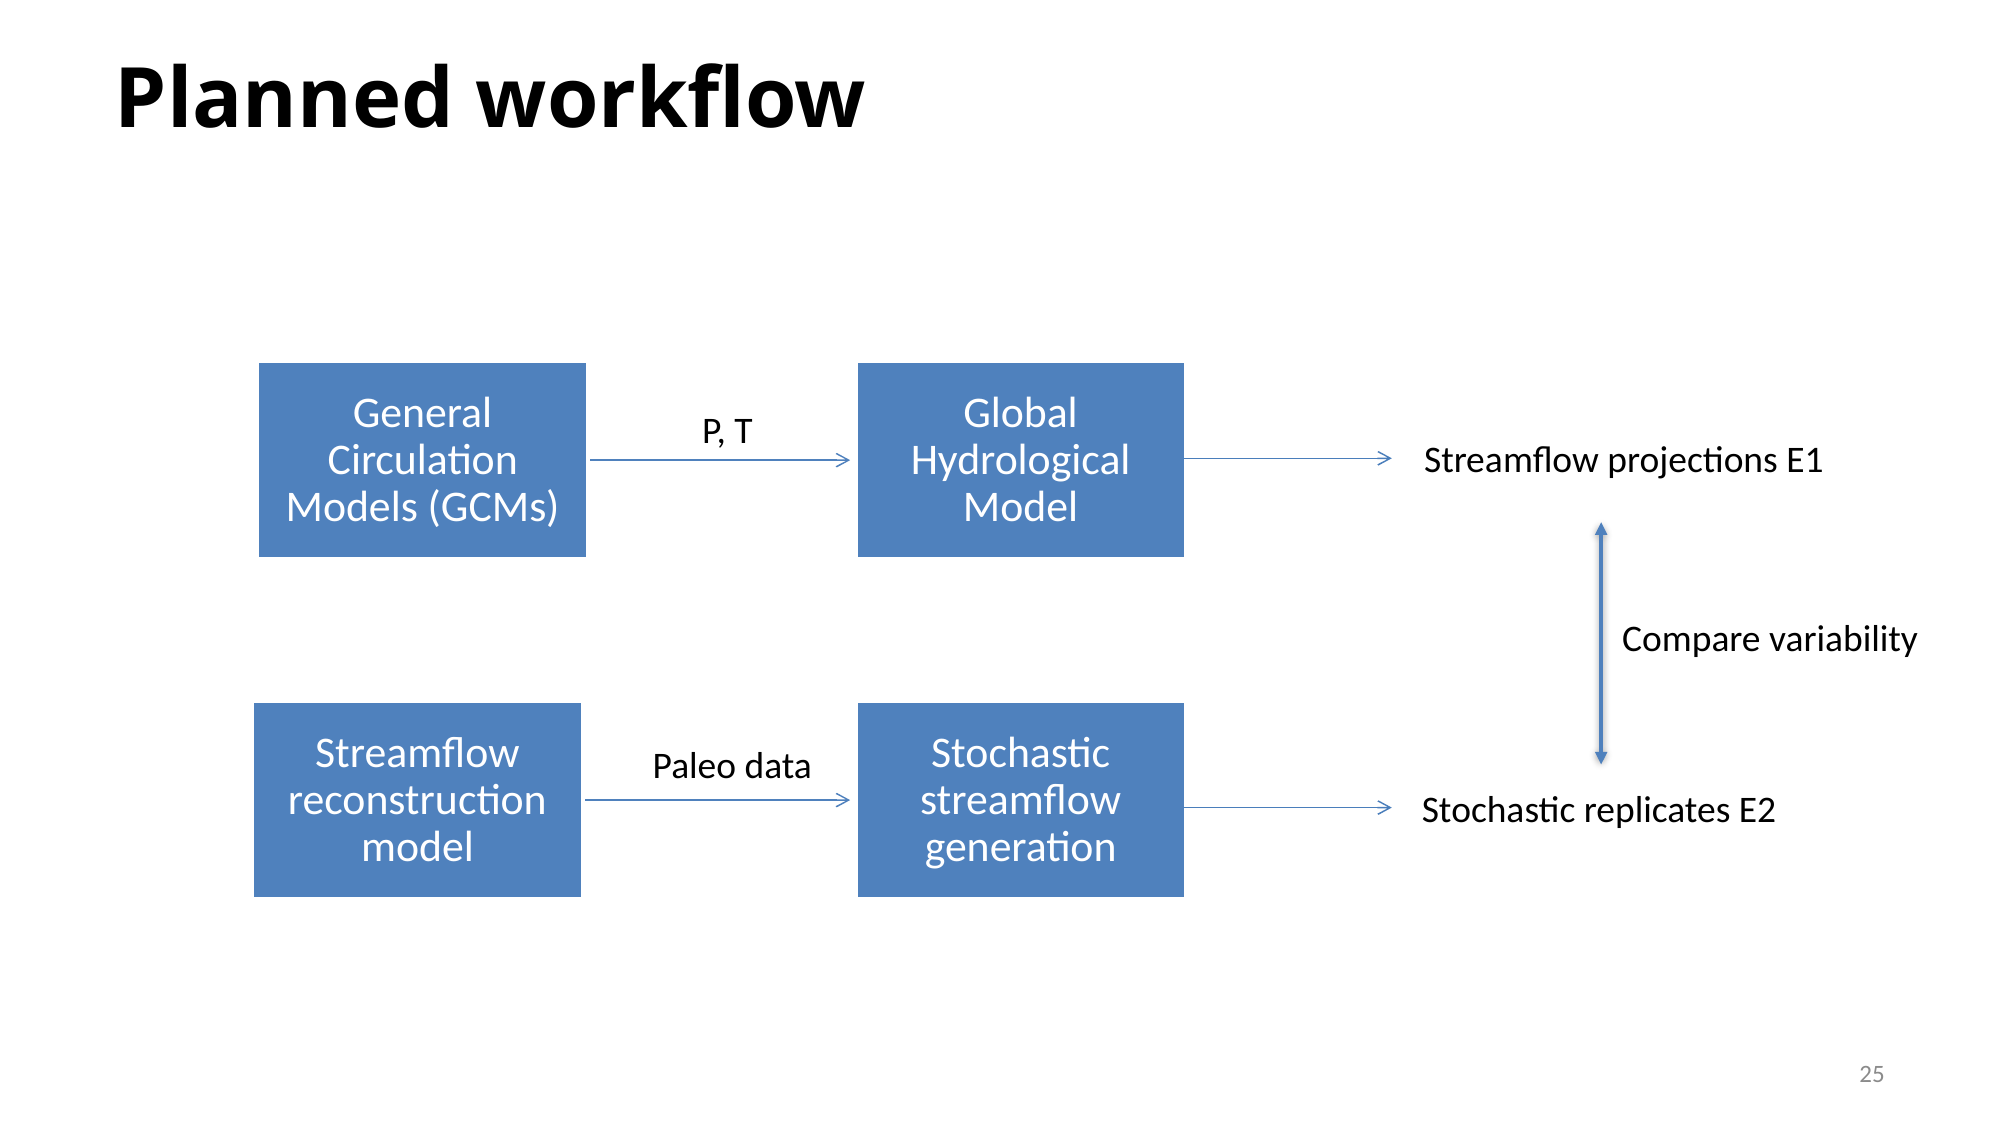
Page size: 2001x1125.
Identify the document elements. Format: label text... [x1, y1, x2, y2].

text_box Compare variability [1607, 606, 1934, 667]
title Planned workflow [99, 0, 1900, 188]
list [0, 360, 1718, 560]
text_box Stochastic replicates E2 [1724, 777, 1792, 838]
slide_number 25 [1433, 1042, 1900, 1103]
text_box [1183, 450, 1393, 466]
text_box Streamflow projections E1 [1724, 427, 1840, 488]
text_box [1183, 799, 1393, 816]
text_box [0, 700, 1718, 900]
